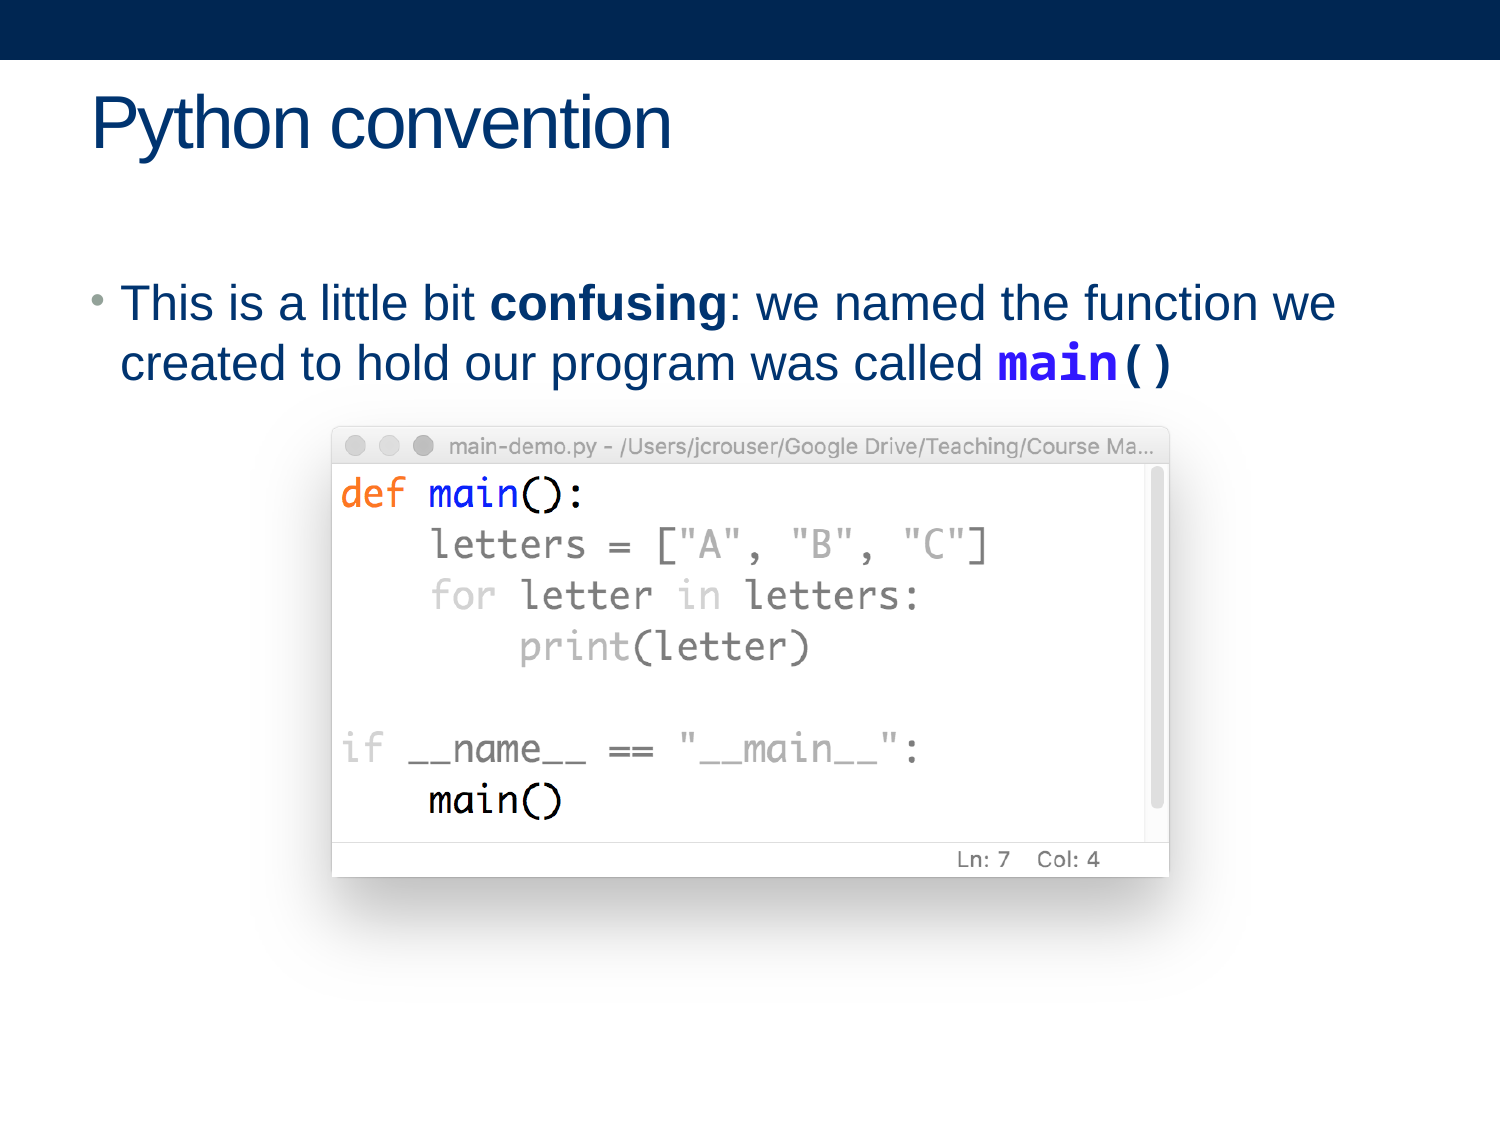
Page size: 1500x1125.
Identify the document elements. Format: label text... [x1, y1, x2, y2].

title Python convention [75, 37, 1425, 200]
picture [236, 372, 1264, 1013]
list This is a little bit confusing: we named the function we created to hold our program was called main() [75, 262, 1425, 1063]
